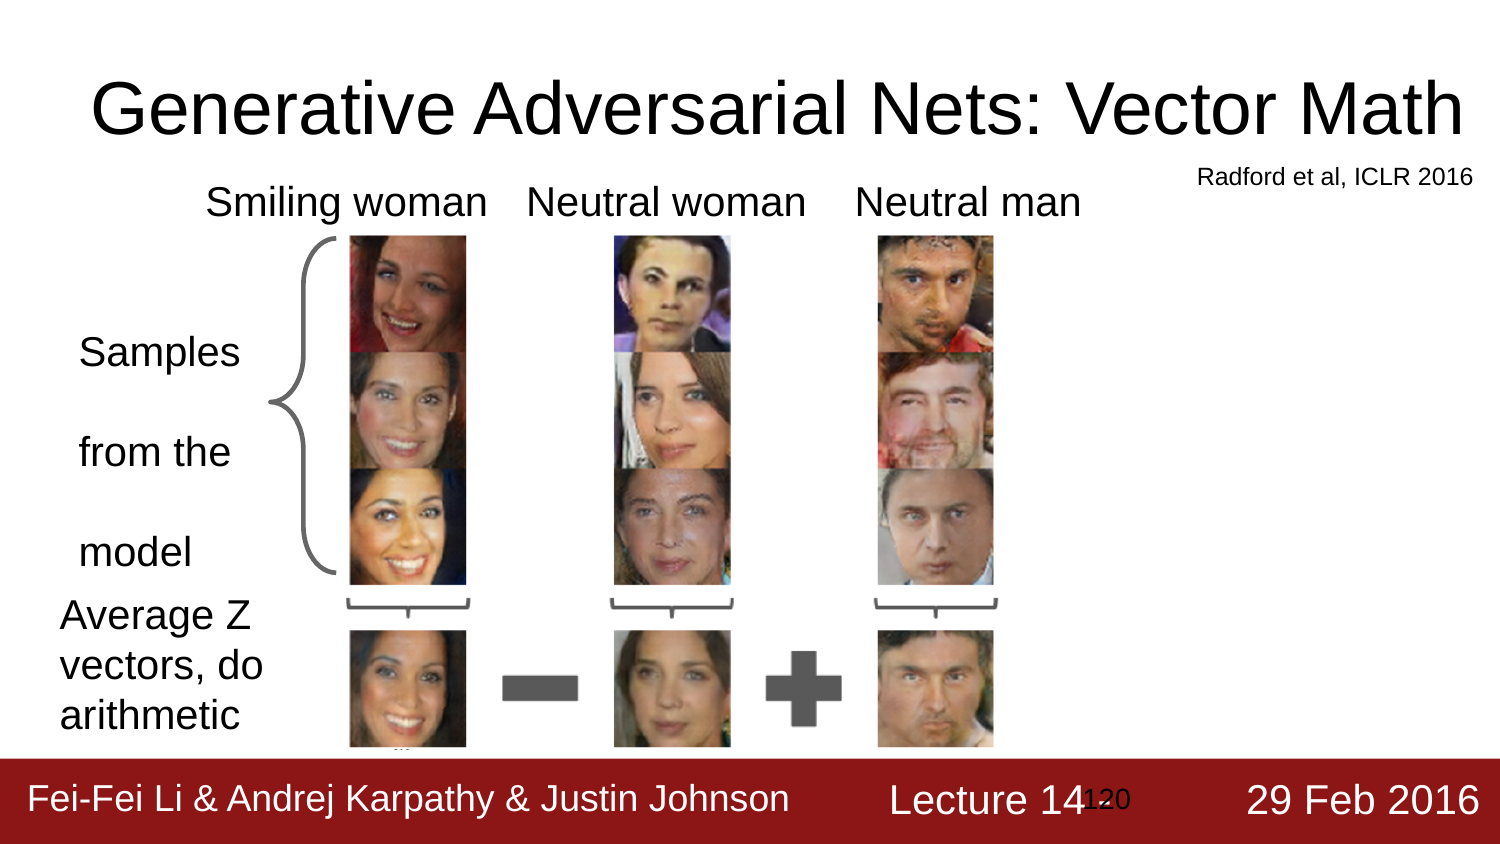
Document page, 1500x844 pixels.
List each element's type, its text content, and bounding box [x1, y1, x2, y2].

text_box Smiling woman [190, 159, 510, 235]
text_box [270, 238, 335, 573]
text_box Average Z vectors, do arithmetic [44, 572, 291, 750]
text_box Samples from the model [63, 309, 258, 499]
text_box Neutral man [839, 159, 1161, 235]
slide_number ‹#› [1067, 765, 1206, 830]
picture [340, 226, 1015, 750]
title Generative Adversarial Nets: Vector Math [75, 33, 1500, 175]
text_box Neutral woman [510, 159, 832, 224]
text_box Radford et al, ICLR 2016 [1181, 145, 1493, 211]
